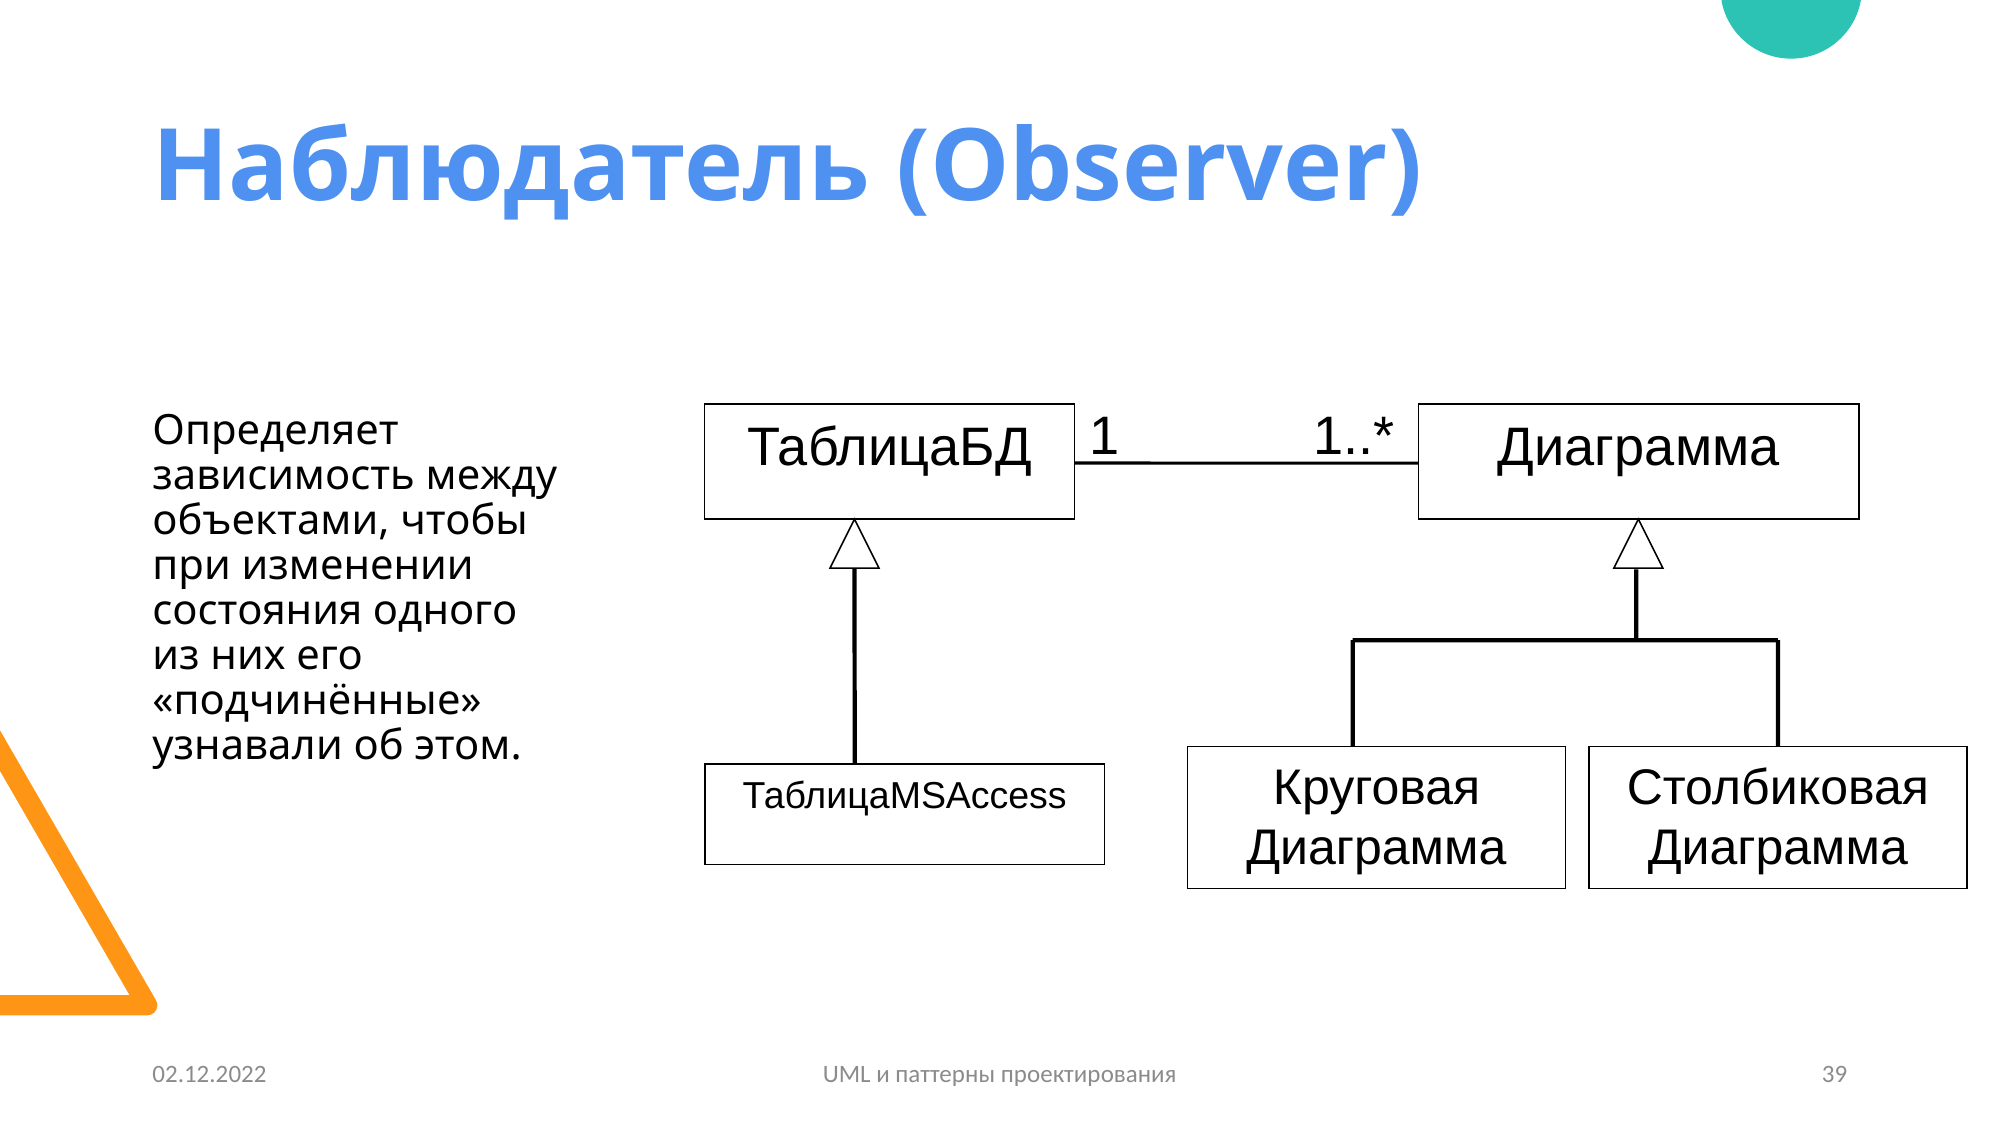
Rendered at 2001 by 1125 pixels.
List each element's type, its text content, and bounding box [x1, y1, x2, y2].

text_box [1613, 519, 1663, 569]
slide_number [137, 1042, 588, 1103]
title Наблюдатель (Observer) [137, 59, 1863, 278]
text_box Определяет зависимость между объектами, чтобы при изменении состояния одного из них его «подчинённые» узнавали об этом. [137, 400, 587, 1014]
footer UML и паттерны проектирования [662, 1042, 1338, 1103]
slide_number 39 [1412, 1042, 1863, 1103]
text_box Диаграмма [1418, 403, 1860, 519]
text_box ТаблицаMSAccess [704, 764, 1105, 865]
text_box 1 [1089, 400, 1188, 499]
text_box Столбиковая Диаграмма [1588, 746, 1967, 889]
text_box [830, 519, 879, 569]
text_box 1..* [1313, 400, 1412, 499]
text_box ТаблицаБД [704, 403, 1075, 519]
text_box Круговая Диаграмма [1187, 746, 1566, 889]
